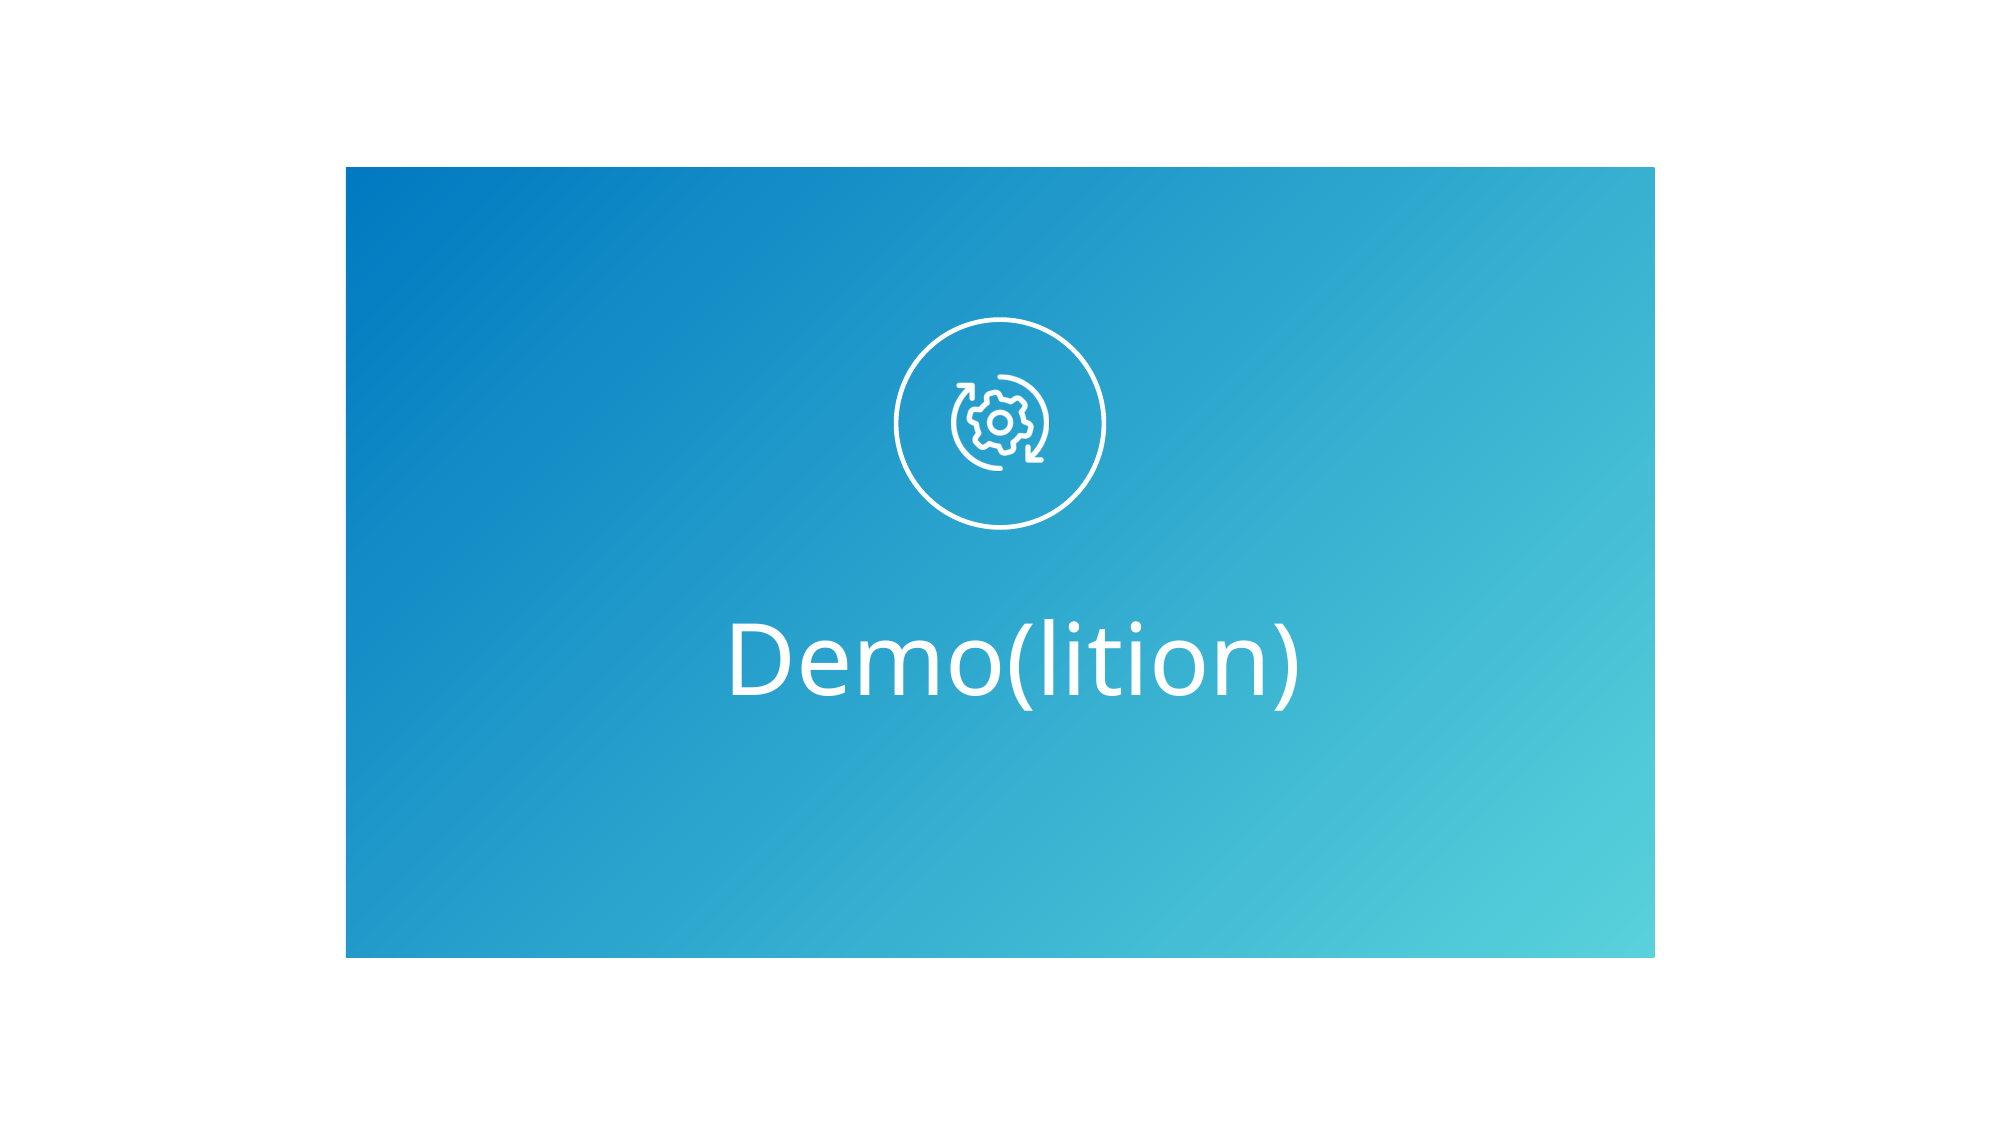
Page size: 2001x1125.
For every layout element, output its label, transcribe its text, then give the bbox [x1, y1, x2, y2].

picture [946, 354, 1054, 492]
title Demo(lition) [406, 579, 1619, 776]
